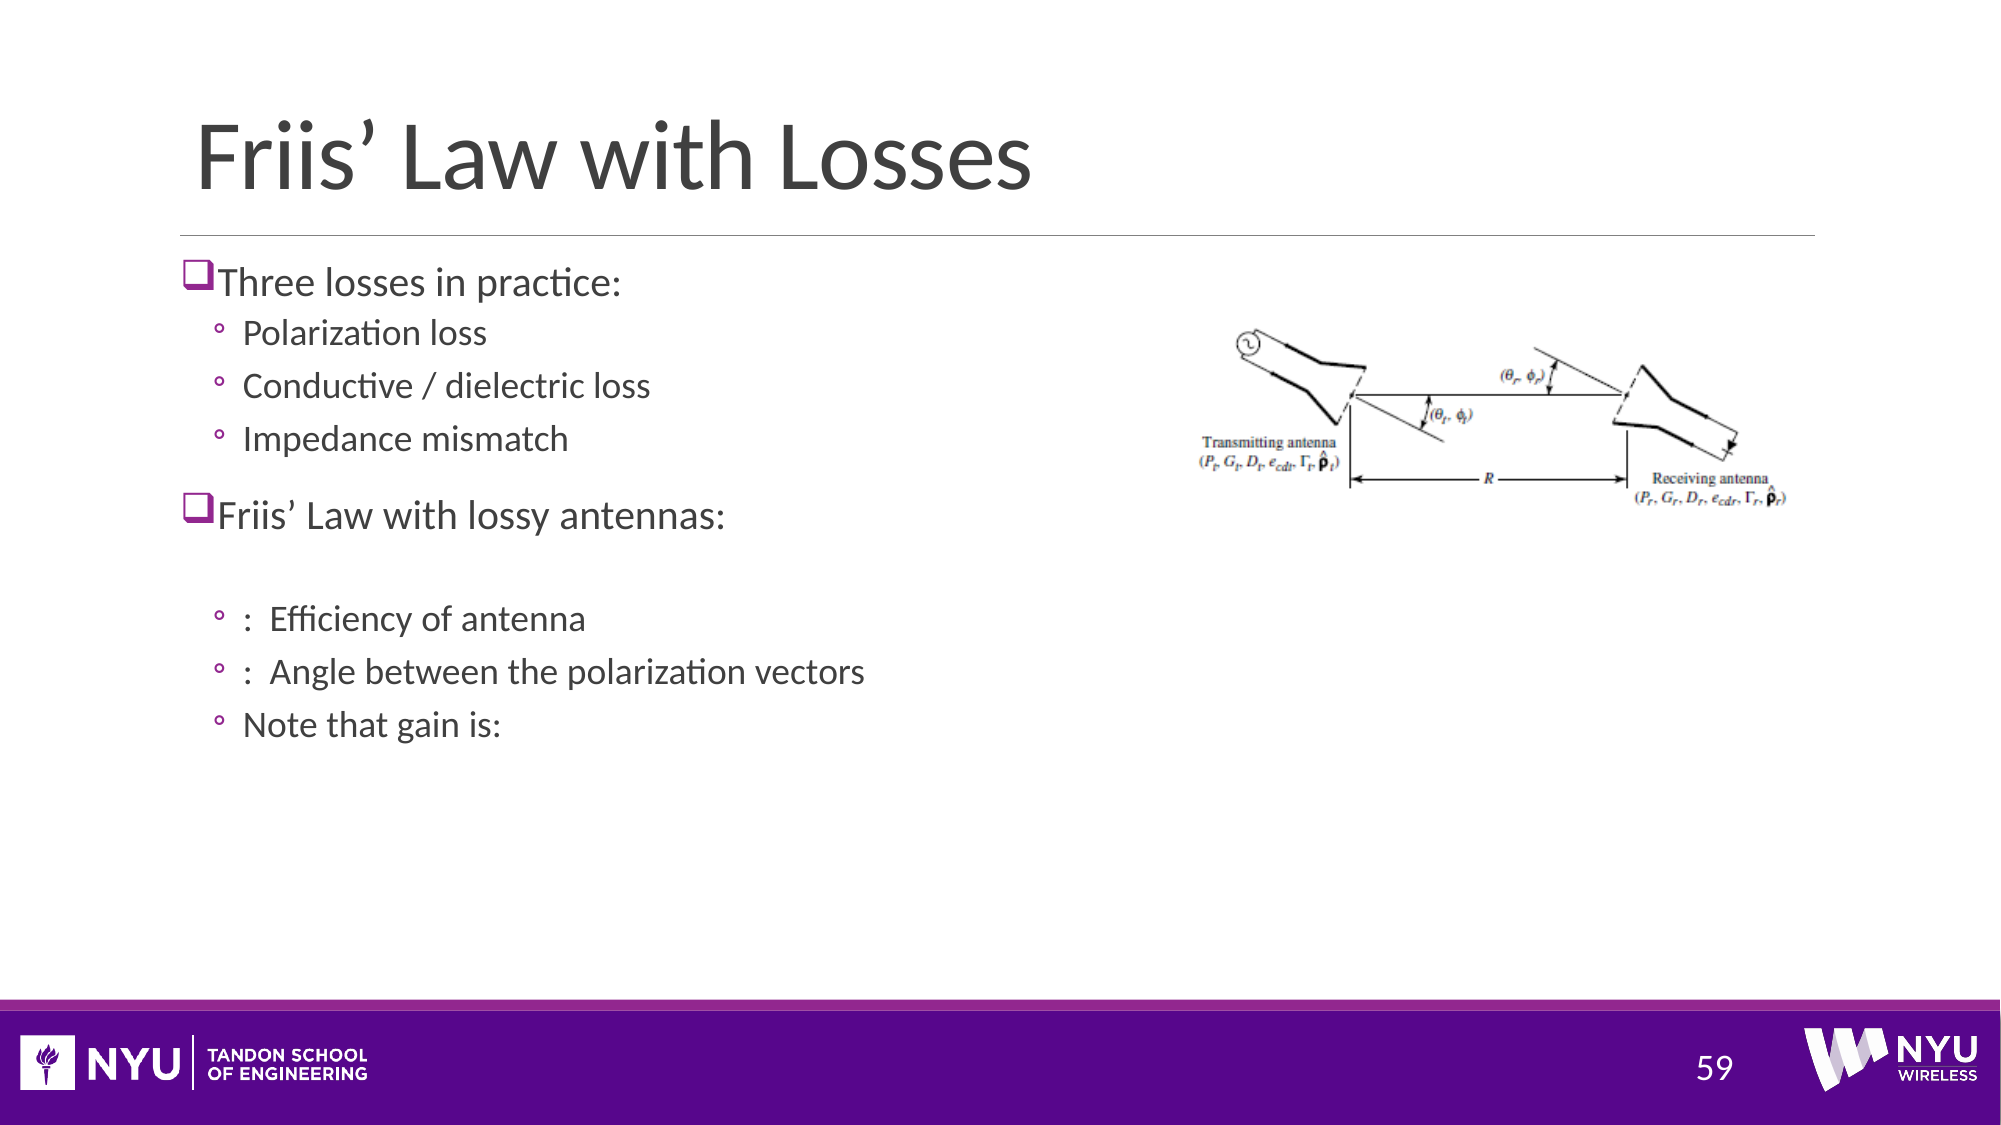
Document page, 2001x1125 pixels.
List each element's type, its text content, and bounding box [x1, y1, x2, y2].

picture [1140, 282, 1831, 531]
title Friis’ Law with Losses [180, 47, 1830, 218]
slide_number 59 [1533, 1035, 1749, 1096]
